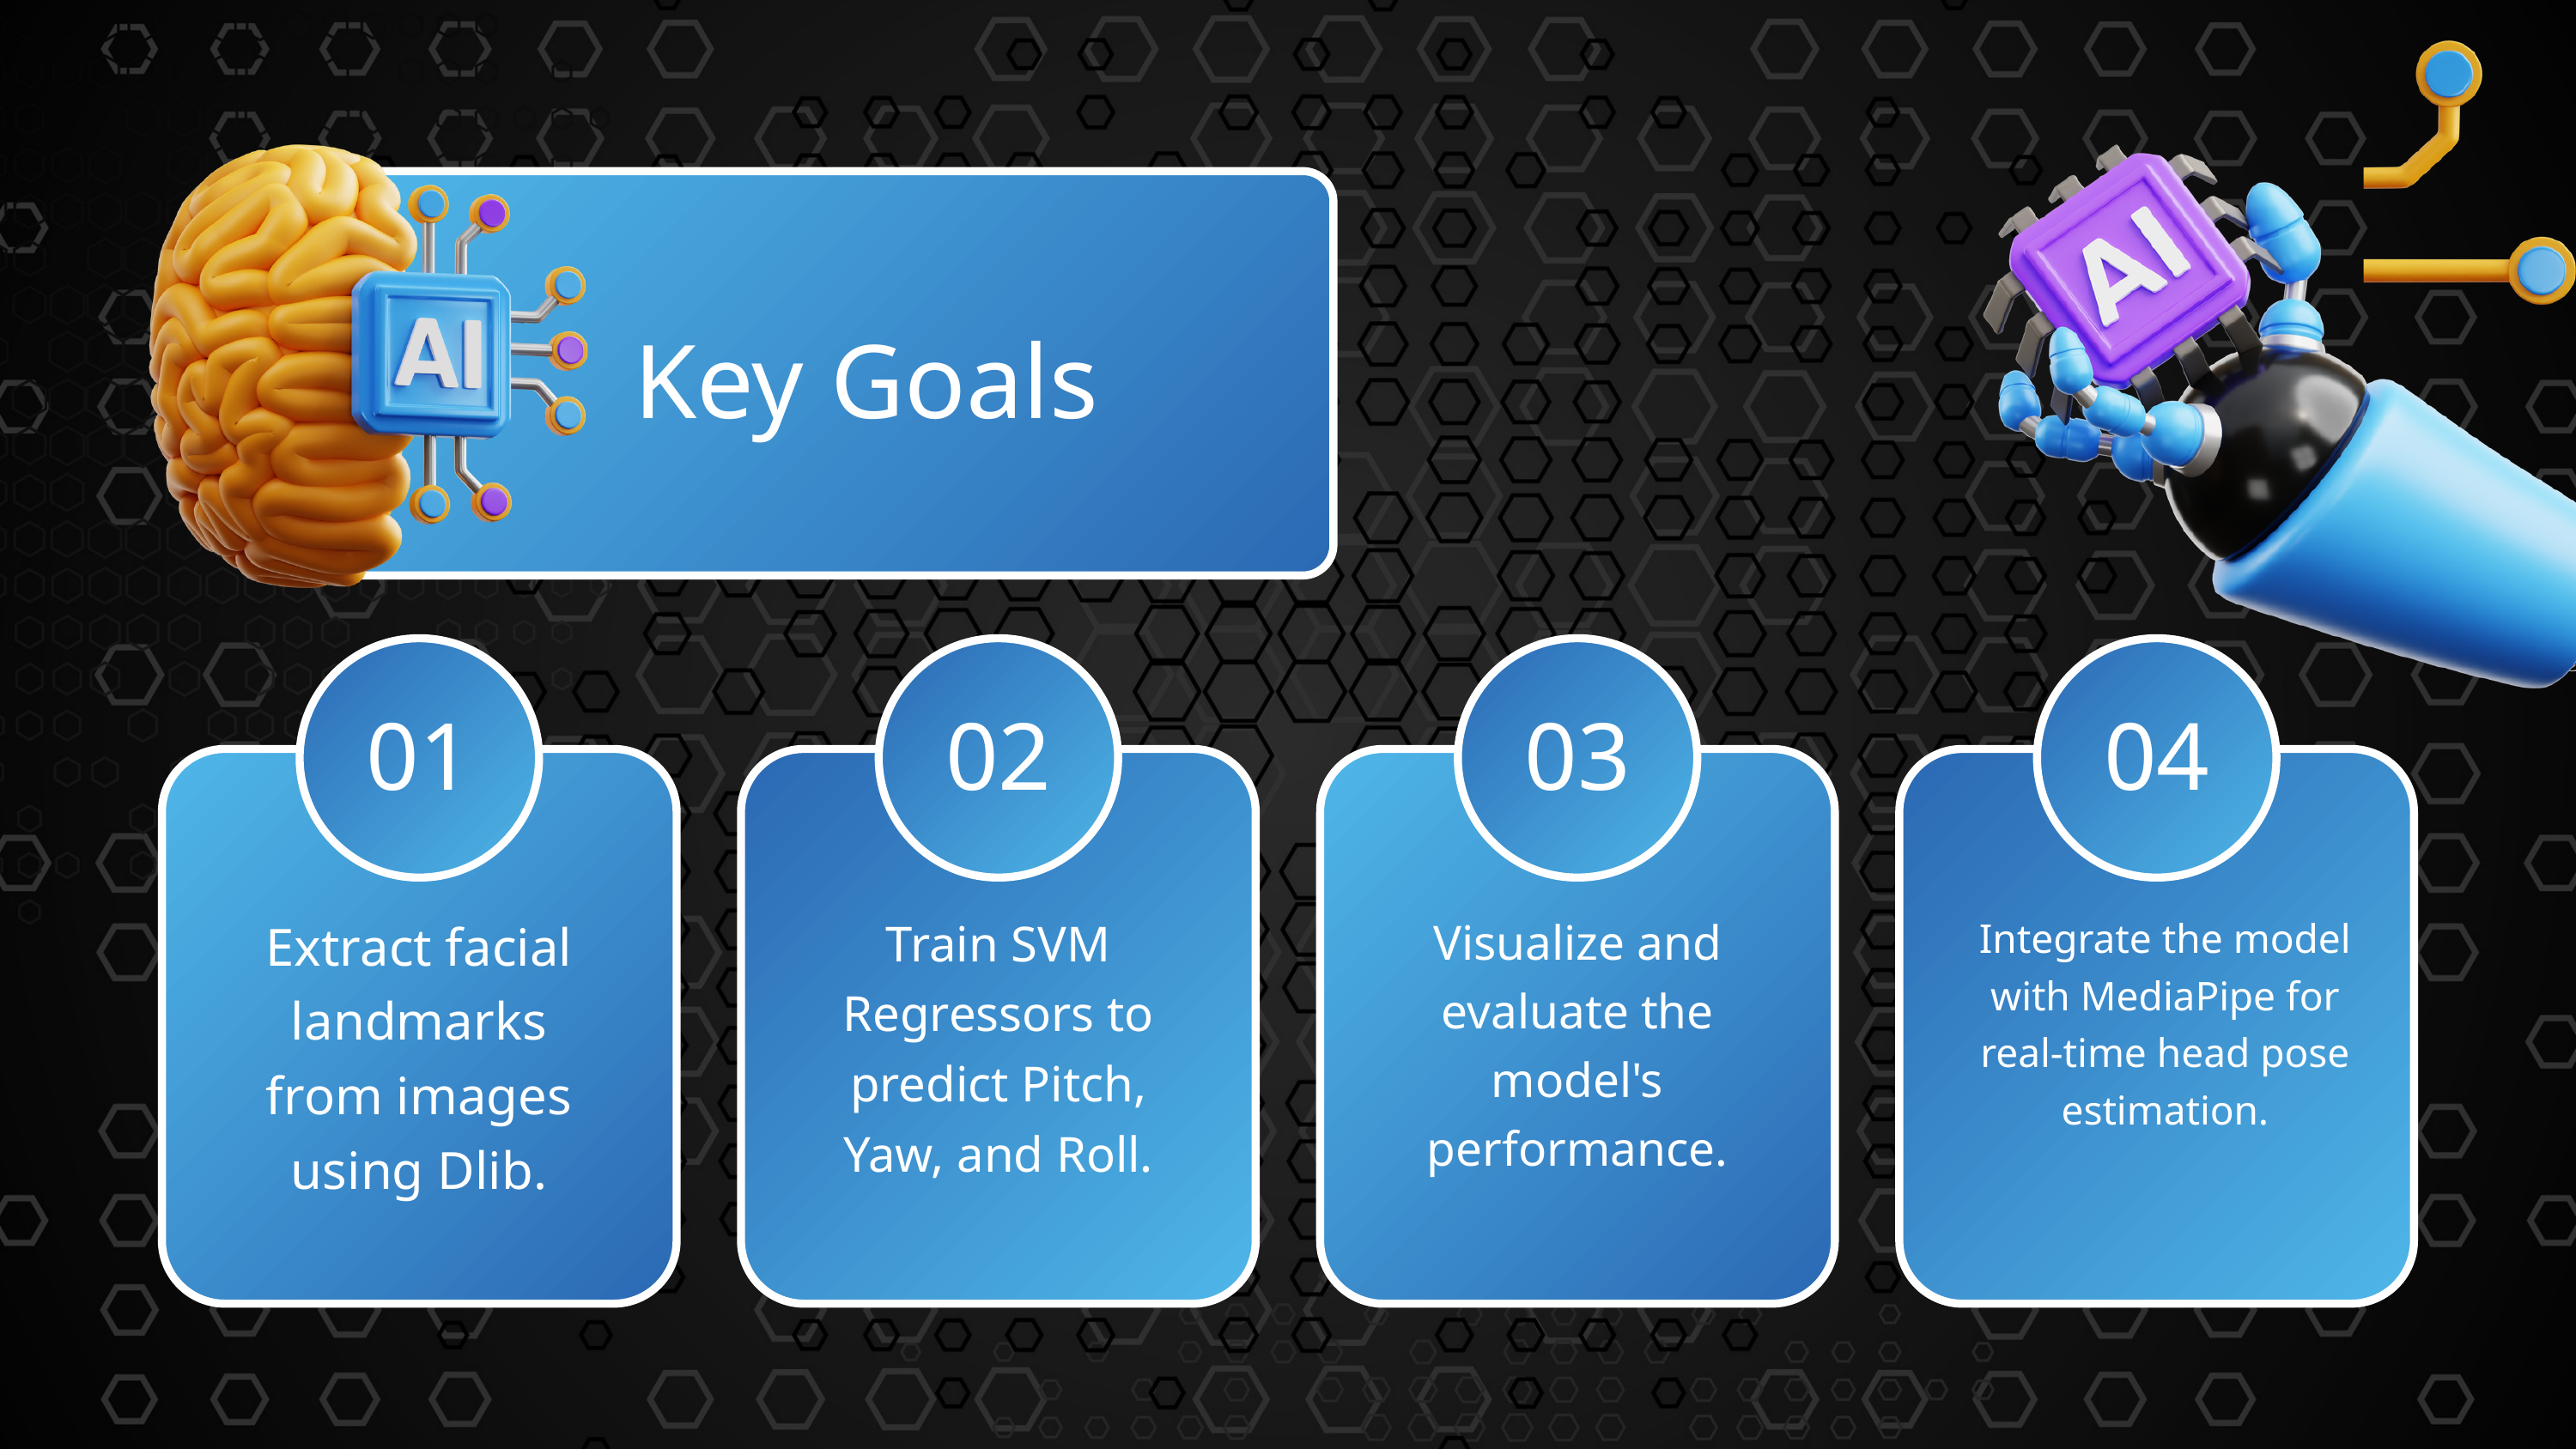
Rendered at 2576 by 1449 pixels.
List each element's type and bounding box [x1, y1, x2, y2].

text_box [331, 171, 1334, 576]
text_box [1457, 638, 1698, 878]
text_box [1899, 749, 2415, 1304]
text_box [740, 749, 1256, 1304]
text_box [2037, 638, 2277, 878]
text_box [161, 749, 677, 1304]
text_box [0, 0, 2576, 1449]
text_box [299, 638, 539, 878]
text_box [149, 144, 588, 588]
text_box [1983, 144, 2576, 688]
text_box [1320, 749, 1836, 1304]
text_box [2363, 40, 2576, 318]
text_box [878, 638, 1119, 878]
